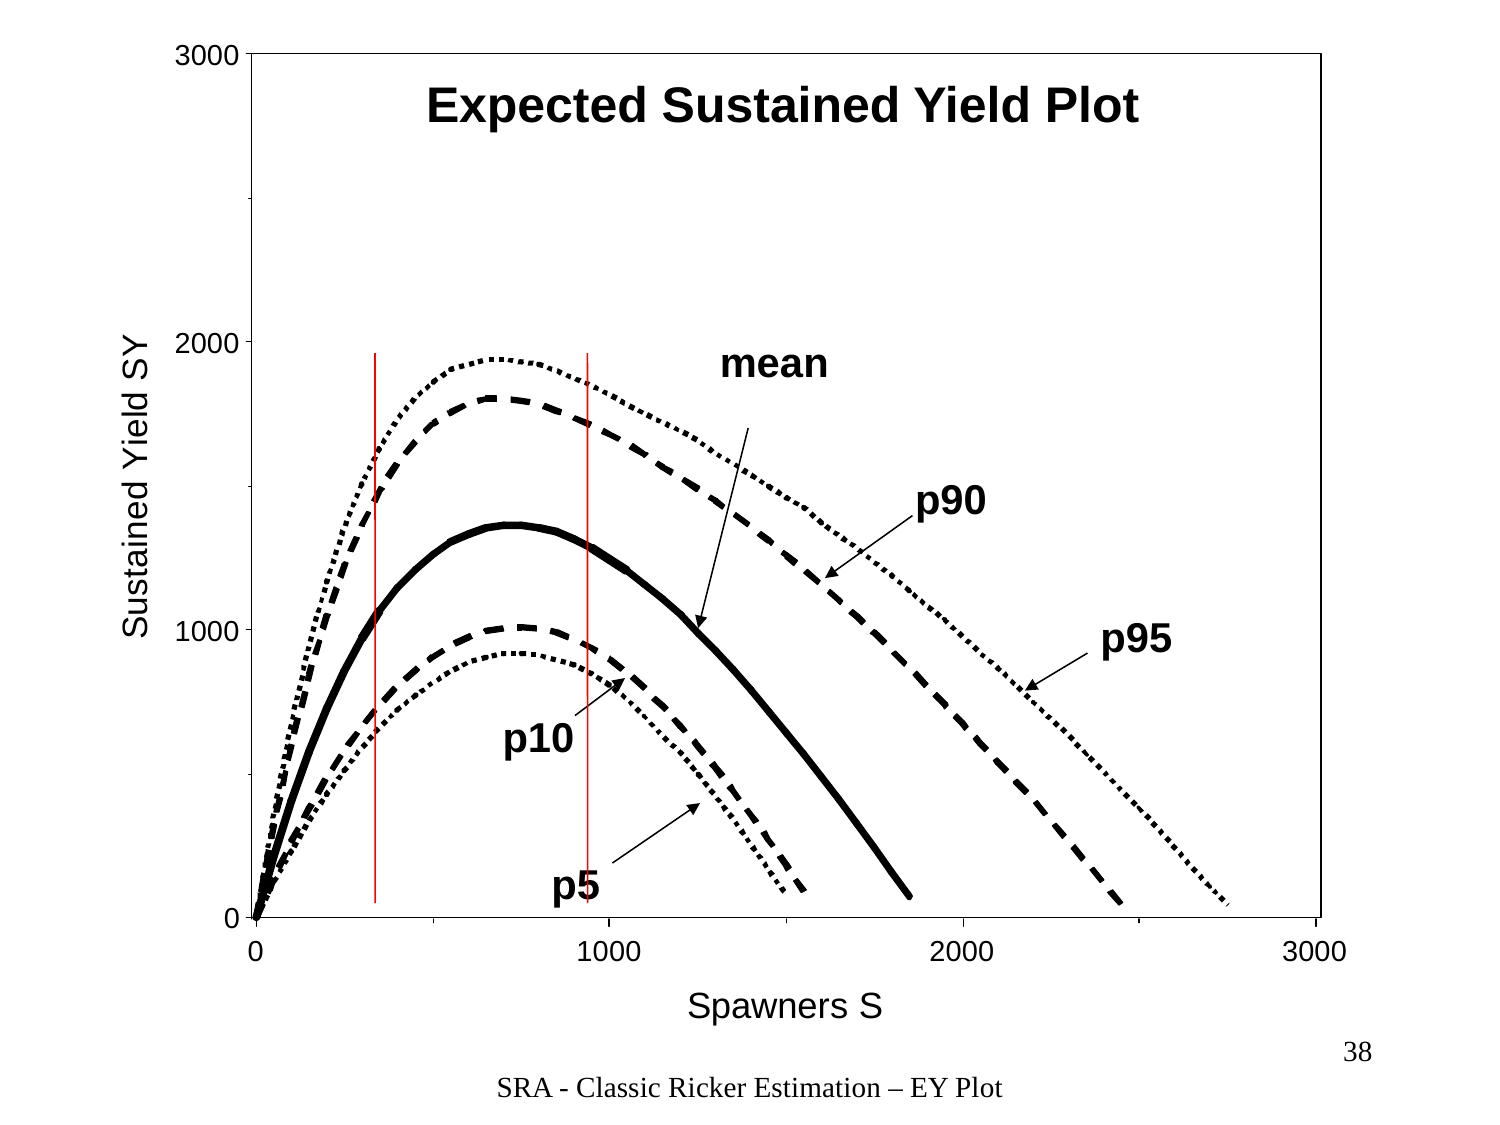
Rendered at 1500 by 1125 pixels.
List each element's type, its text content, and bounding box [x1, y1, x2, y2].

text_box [697, 327, 845, 629]
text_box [536, 802, 701, 916]
footer SRA - Classic Ricker Estimation – EY Plot [299, 1060, 1201, 1124]
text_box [824, 465, 1003, 579]
text_box 38 [1074, 1024, 1388, 1100]
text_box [591, 677, 626, 769]
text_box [374, 352, 588, 904]
picture [102, 37, 1358, 1034]
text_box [1024, 602, 1188, 691]
